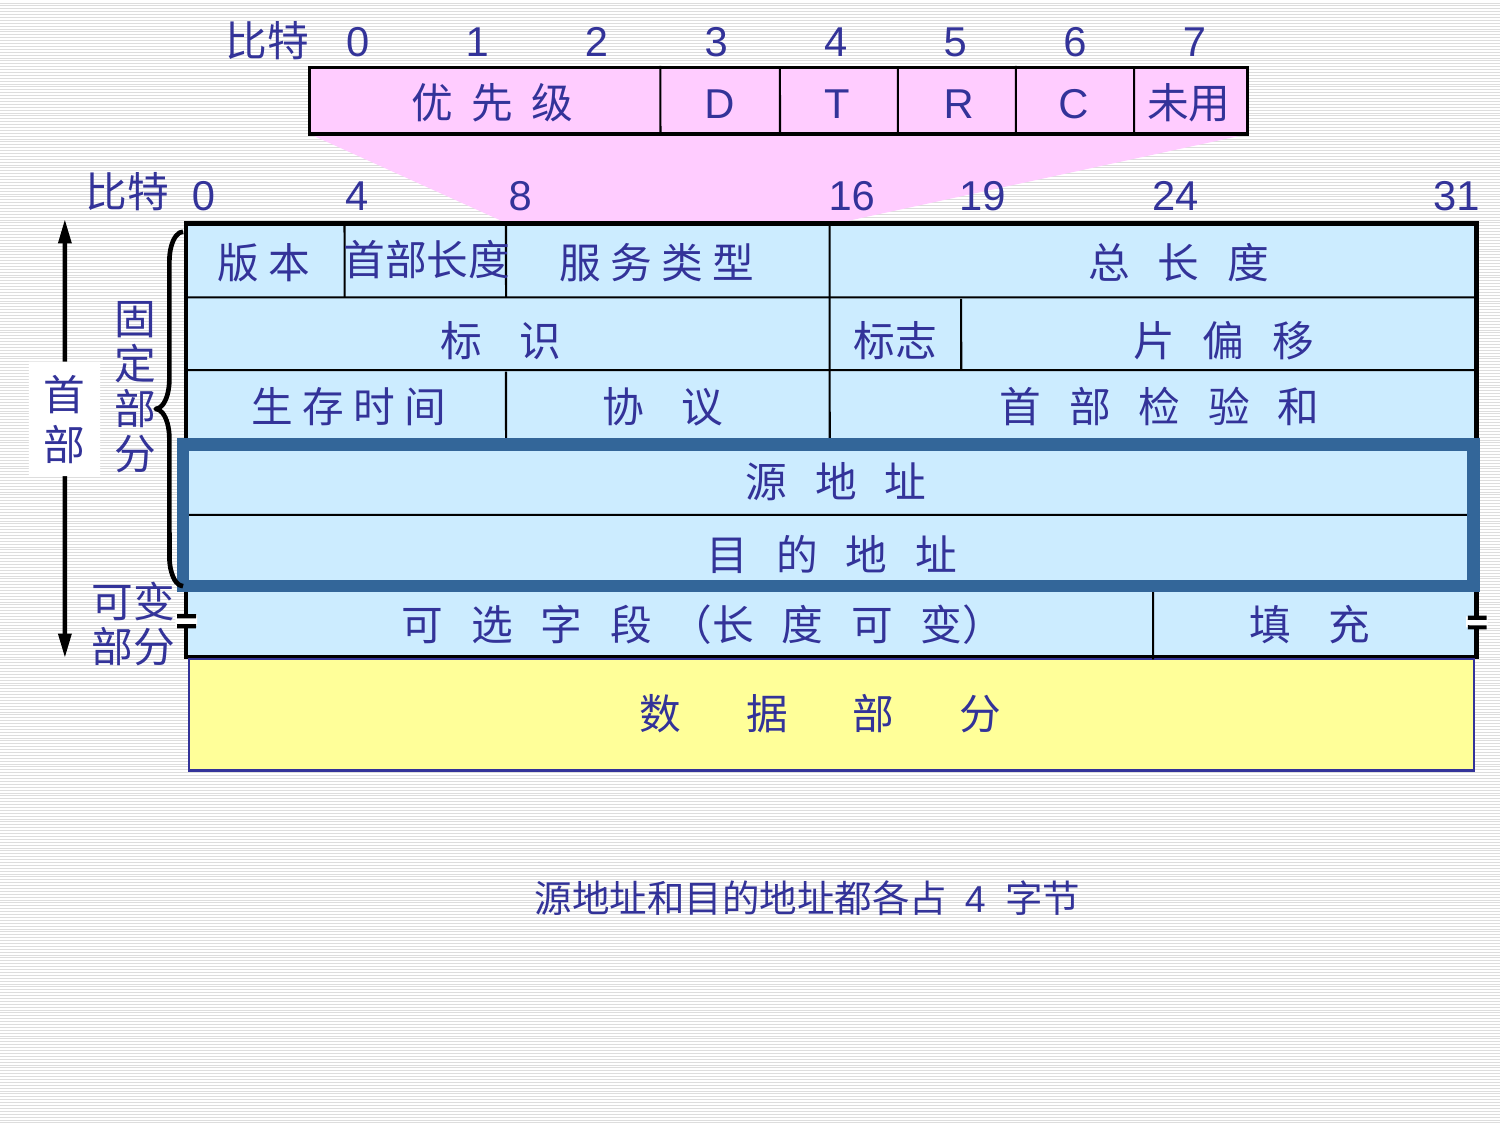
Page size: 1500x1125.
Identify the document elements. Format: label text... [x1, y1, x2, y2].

text_box [311, 135, 1244, 223]
text_box 比特 [210, 7, 324, 72]
text_box 24 [1137, 161, 1214, 226]
text_box 优 先 级 [396, 69, 589, 134]
text_box 8 [493, 161, 547, 226]
text_box 4 [809, 7, 863, 69]
text_box 标志 [839, 307, 953, 372]
text_box R [928, 69, 989, 134]
text_box 版 本 [202, 229, 326, 294]
text_box 7 [1168, 7, 1222, 69]
text_box 16 [813, 161, 890, 226]
text_box [186, 298, 829, 370]
text_box 首部长度 [328, 226, 526, 291]
text_box 总 长 度 [1073, 229, 1285, 294]
text_box 协 议 [587, 373, 738, 438]
text_box [830, 223, 1477, 297]
text_box 可变 部分 [76, 574, 177, 679]
text_box 首 部 [28, 361, 100, 477]
text_box 19 [944, 161, 1021, 226]
text_box 5 [928, 7, 982, 69]
text_box [155, 231, 184, 583]
text_box [186, 223, 344, 297]
text_box D [689, 69, 750, 134]
text_box 2 [570, 7, 623, 72]
text_box 首 部 检 验 和 [984, 373, 1335, 438]
text_box [309, 67, 1248, 135]
text_box 固 定 部 分 [100, 290, 169, 486]
text_box 比特 [70, 158, 185, 224]
text_box [507, 223, 829, 297]
text_box [345, 291, 506, 297]
text_box [58, 477, 72, 657]
text_box [962, 298, 1477, 370]
text_box 3 [689, 7, 743, 69]
text_box 31 [1418, 161, 1495, 226]
text_box C [1043, 69, 1104, 134]
text_box 0 [331, 7, 385, 72]
text_box 服 务 类 型 [544, 229, 770, 294]
text_box 生 存 时 间 [236, 373, 462, 438]
text_box [186, 371, 829, 438]
text_box 未用 [1132, 69, 1246, 134]
text_box [830, 298, 961, 370]
text_box 4 [330, 161, 384, 226]
text_box 标 识 [425, 307, 577, 372]
text_box [58, 220, 72, 361]
text_box 0 [177, 161, 230, 226]
text_box 1 [450, 7, 504, 69]
text_box 6 [1048, 7, 1102, 69]
text_box T [809, 69, 865, 134]
text_box 片 偏 移 [1118, 307, 1329, 372]
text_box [182, 444, 1474, 953]
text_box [1477, 616, 1488, 628]
text_box [830, 371, 1477, 438]
